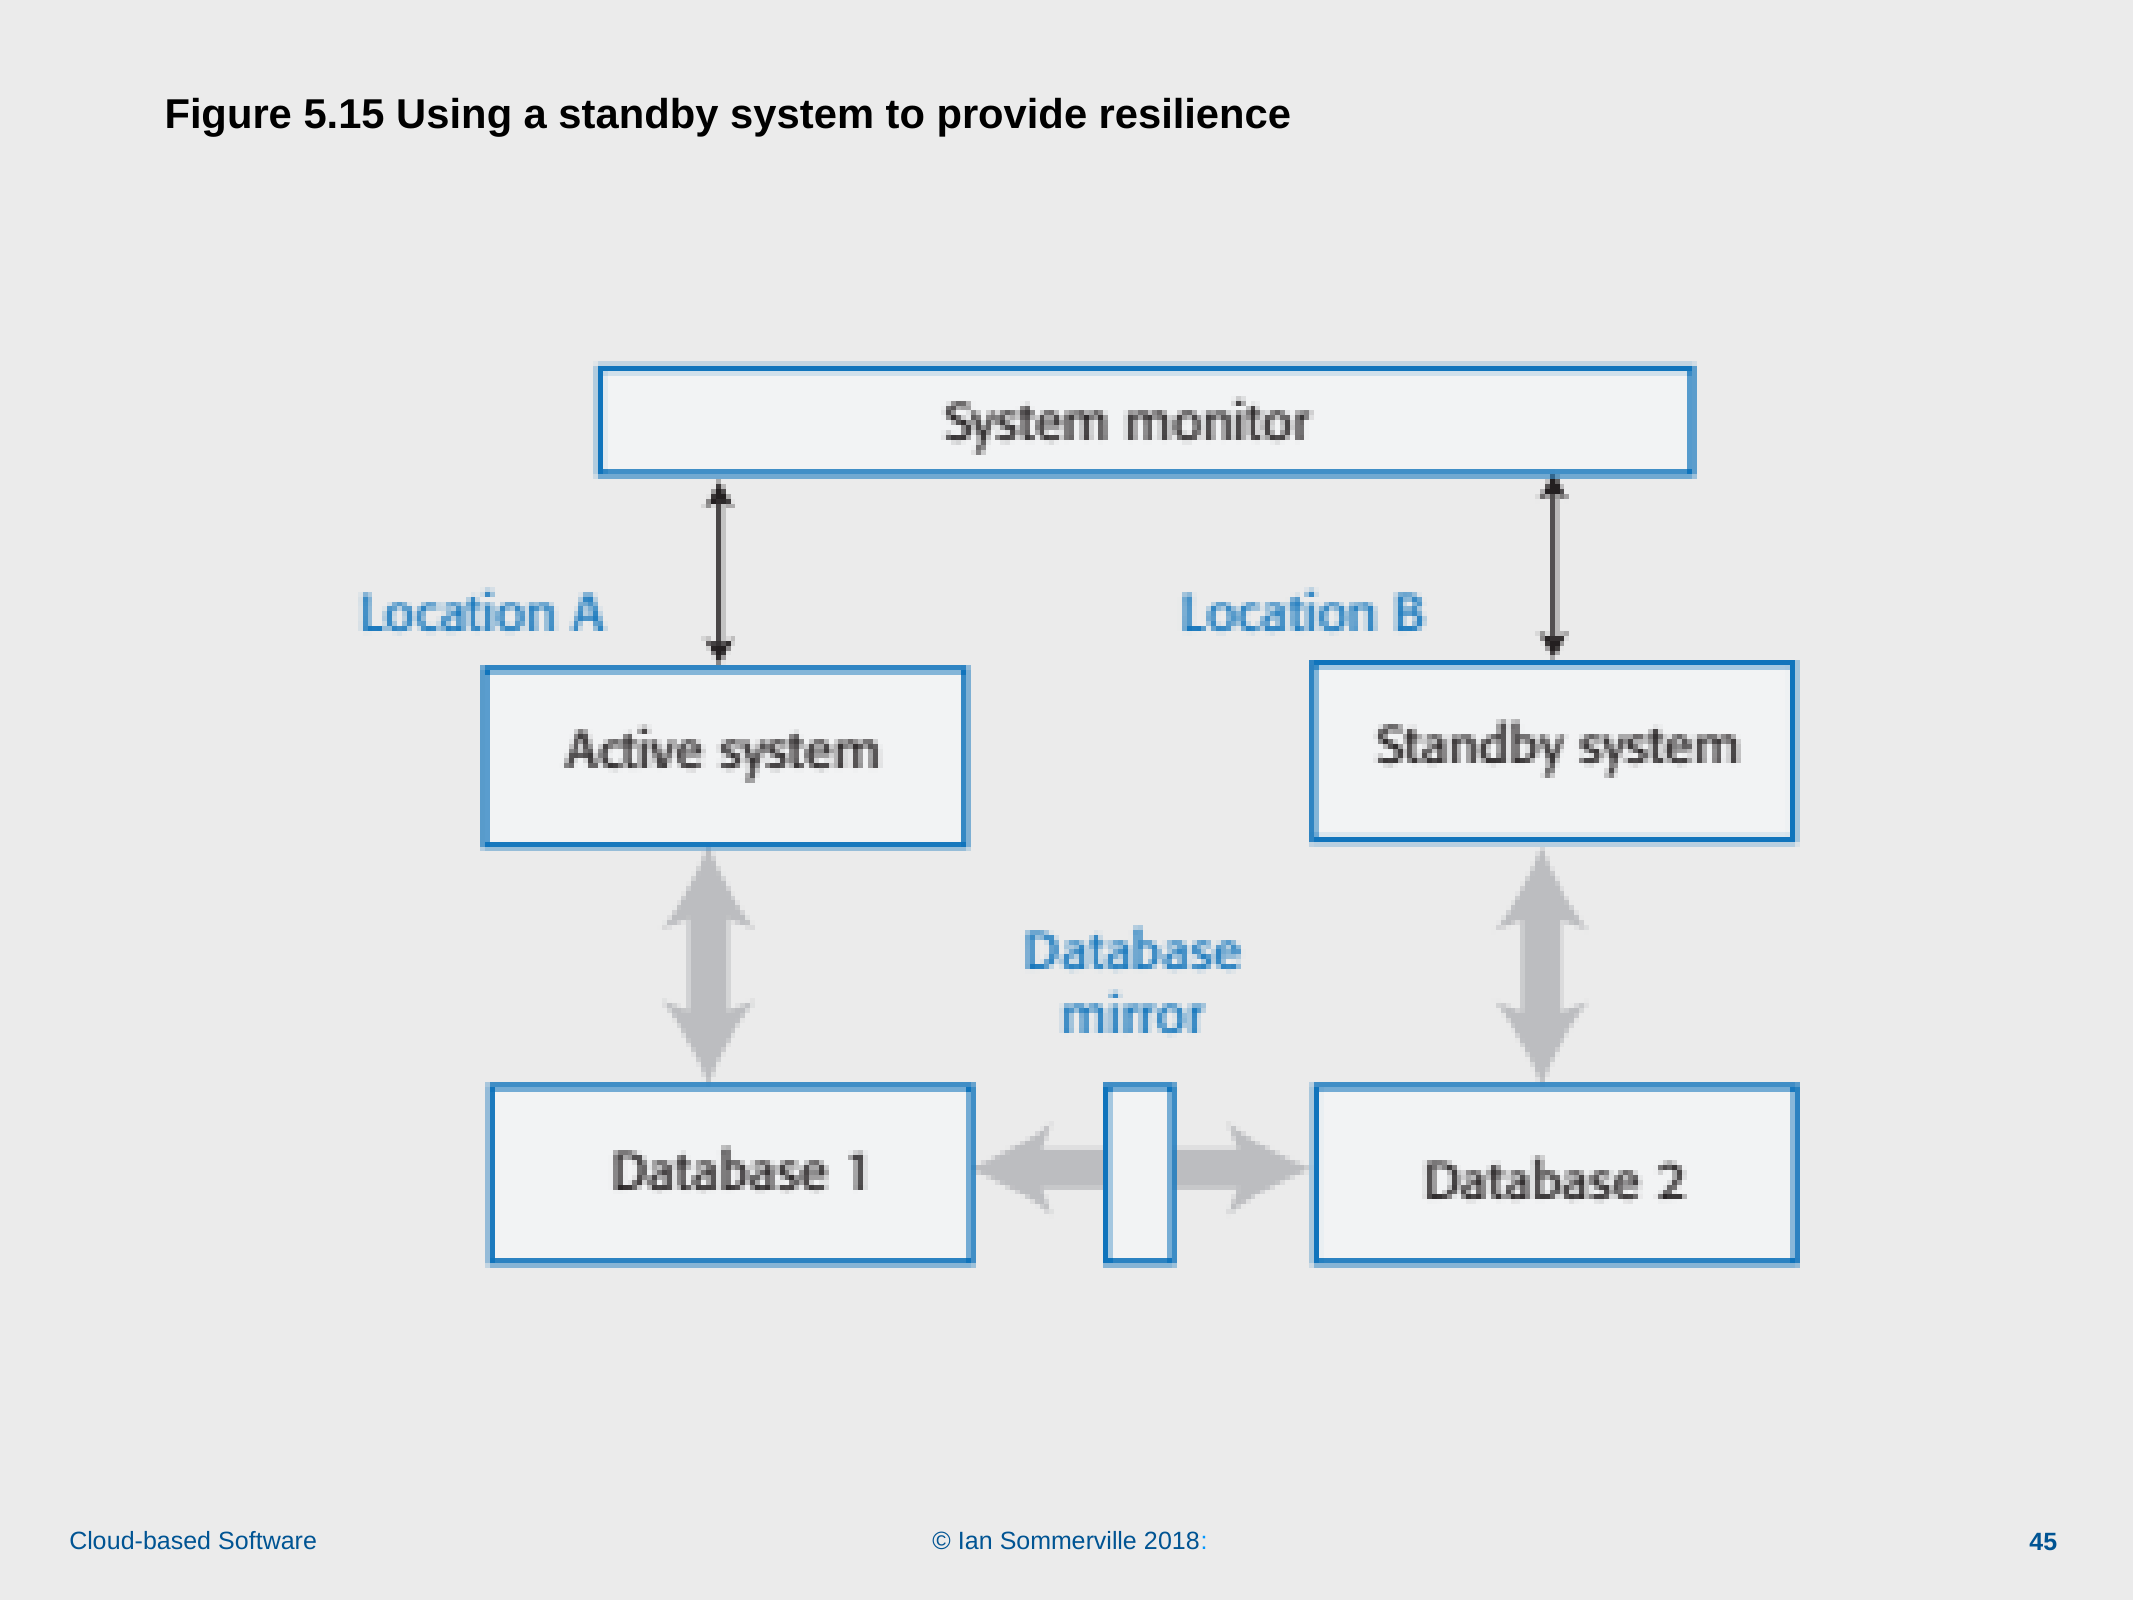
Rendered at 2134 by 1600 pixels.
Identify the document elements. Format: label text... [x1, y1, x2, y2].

picture [155, 245, 1978, 1414]
title Figure 5.15 Using a standby system to provide resilience [155, 55, 1978, 169]
slide_number 45 [2018, 1516, 2067, 1563]
